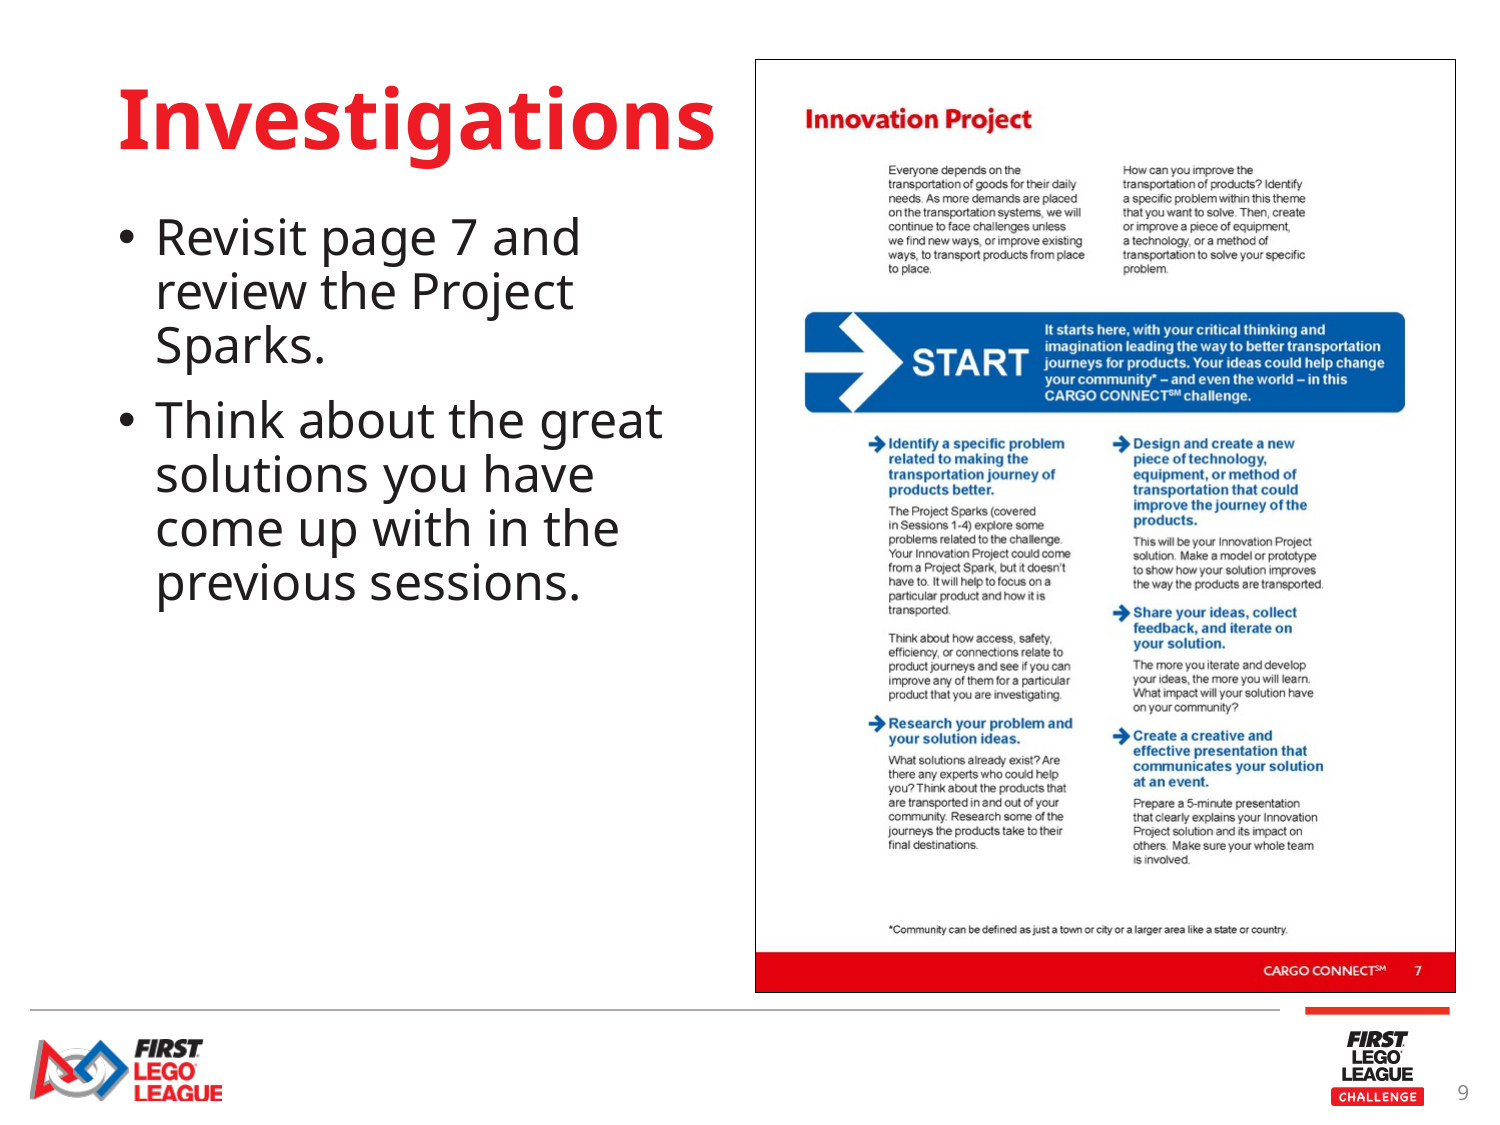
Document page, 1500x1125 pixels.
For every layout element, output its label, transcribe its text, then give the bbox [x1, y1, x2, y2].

slide_number 9 [1425, 1076, 1484, 1111]
picture [755, 59, 1455, 992]
list Revisit page 7 and review the Project Sparks. Think about the great solutions you have come up with in the previous sessions. [103, 204, 704, 879]
title Investigations [103, 59, 755, 185]
